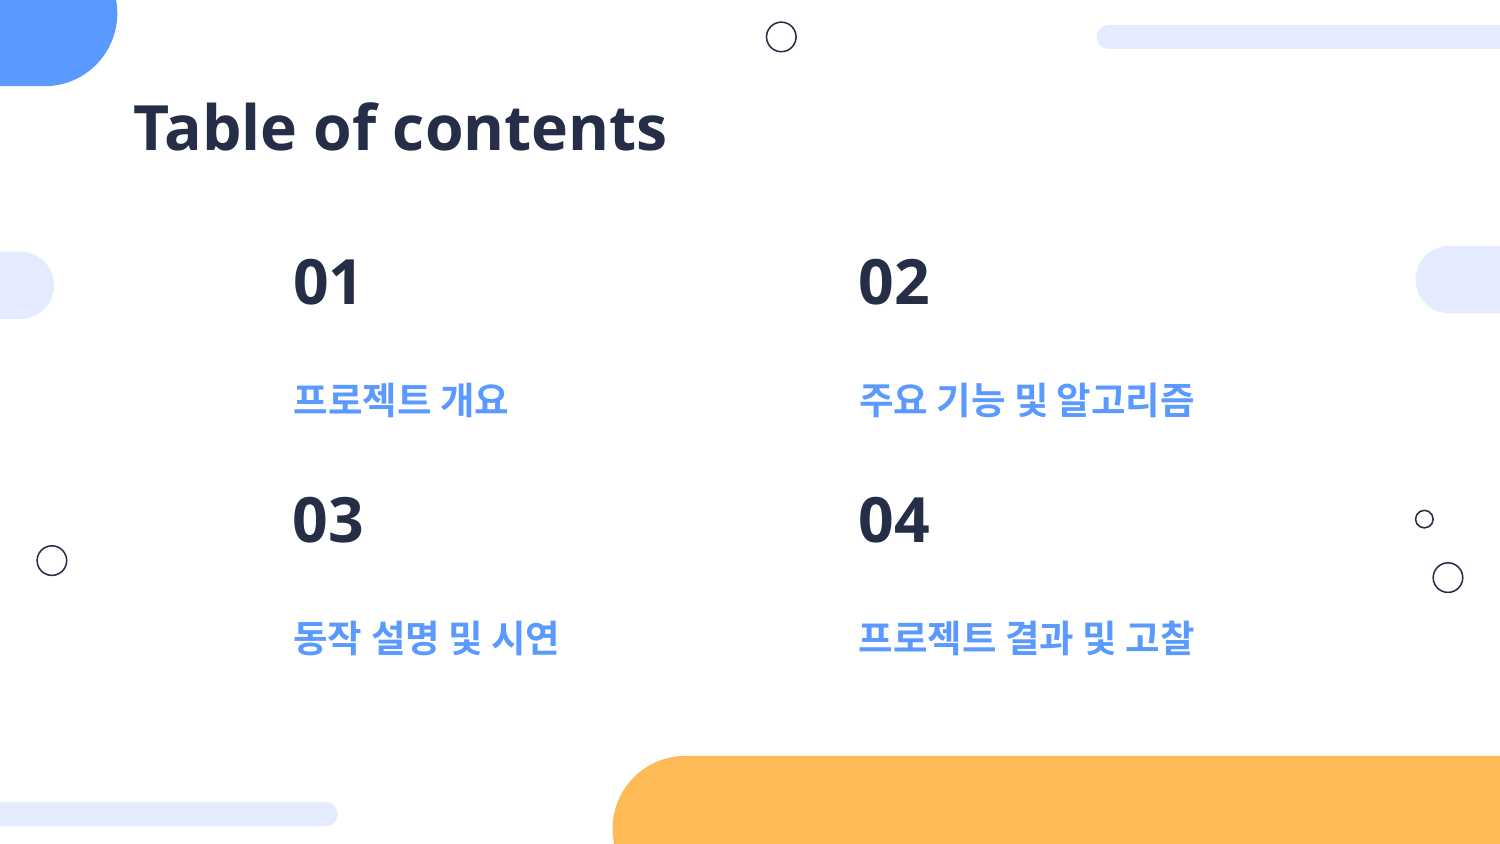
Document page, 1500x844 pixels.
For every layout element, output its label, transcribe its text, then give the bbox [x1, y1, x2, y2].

title 04 [843, 481, 965, 555]
subtitle 프로젝트 결과 및 고찰 [843, 565, 1301, 675]
title 02 [843, 242, 965, 317]
title 01 [278, 242, 399, 317]
subtitle 프로젝트 개요 [278, 327, 658, 437]
subtitle 주요 기능 및 알고리즘 [844, 327, 1346, 437]
title 03 [277, 481, 399, 555]
title Table of contents [118, 72, 1382, 167]
subtitle 동작 설명 및 시연 [278, 565, 657, 675]
